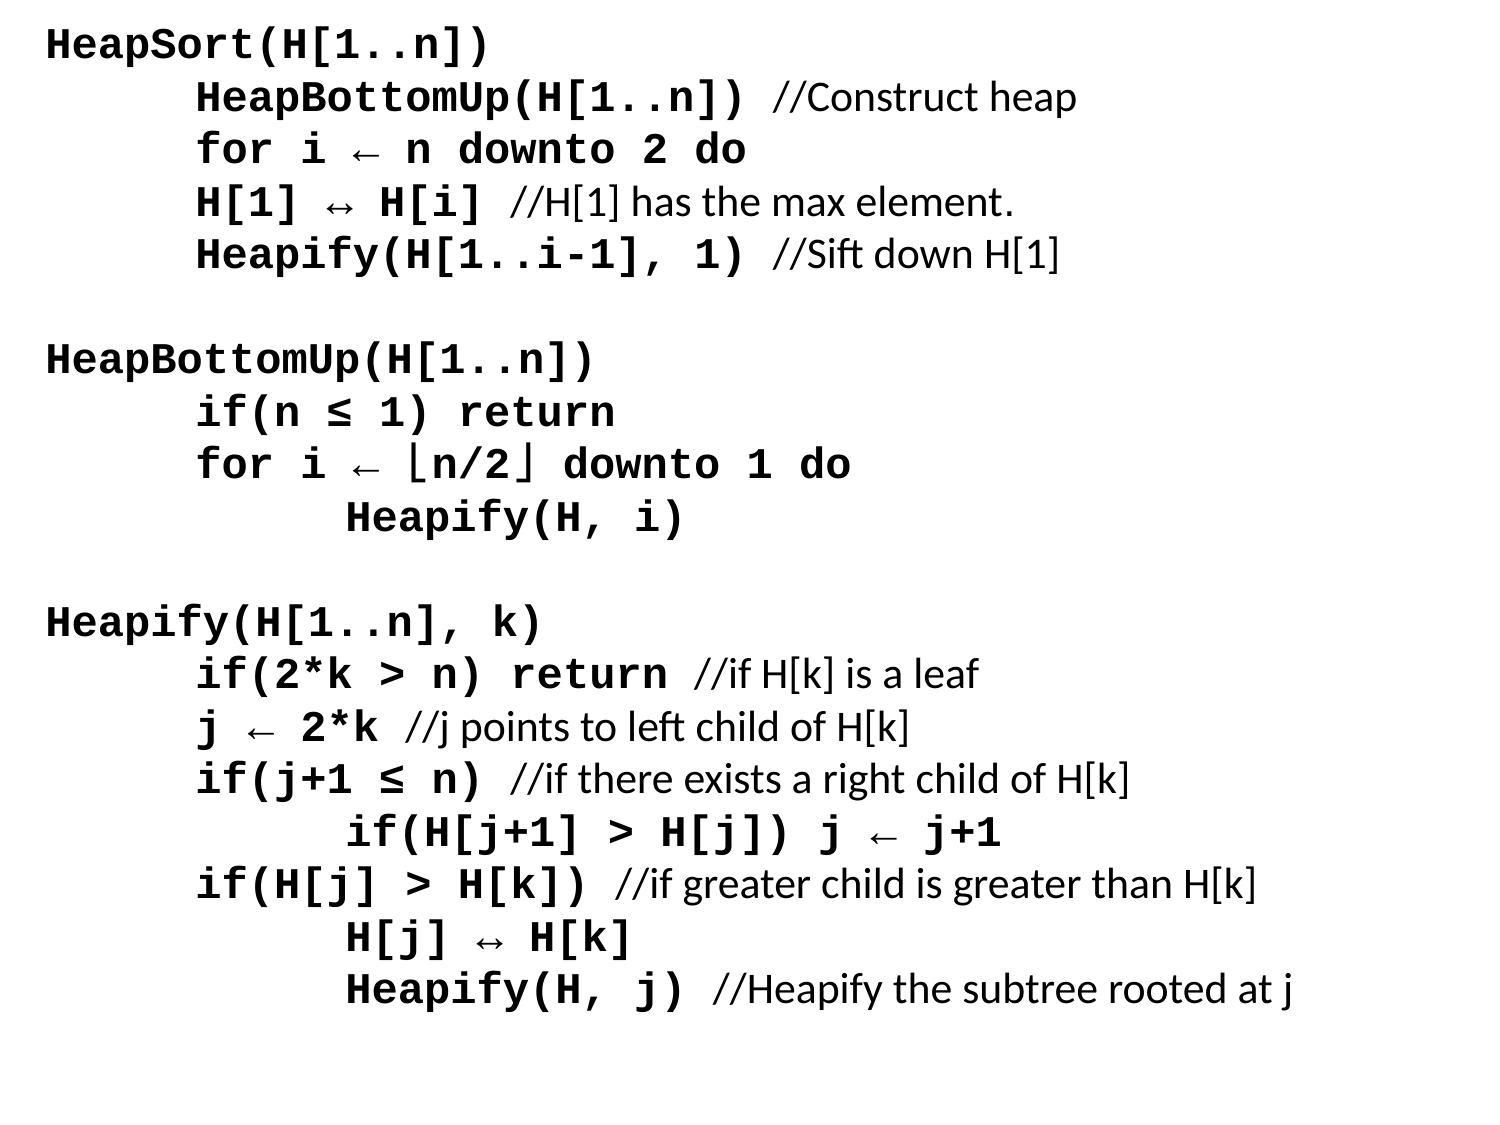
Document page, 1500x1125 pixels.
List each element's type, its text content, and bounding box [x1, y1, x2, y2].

text_box HeapSort(H[1..n]) HeapBottomUp(H[1..n]) //Construct heap for i ← n downto 2 do H[1] ↔ H[i] //H[1] has the max element. Heapify(H[1..i-1], 1) //Sift down H[1] HeapBottomUp(H[1..n]) if(n ≤ 1) return for i ← ⌊n/2⌋ downto 1 do Heapify(H, i) Heapify(H[1..n], k) if(2*k > n) return //if H[k] is a leaf j ← 2*k //j points to left child of H[k] if(j+1 ≤ n) //if there exists a right child of H[k] if(H[j+1] > H[j]) j ← j+1 if(H[j] > H[k]) //if greater child is greater than H[k] H[j] ↔ H[k] Heapify(H, j) //Heapify the subtree rooted at j [30, 0, 1455, 1053]
